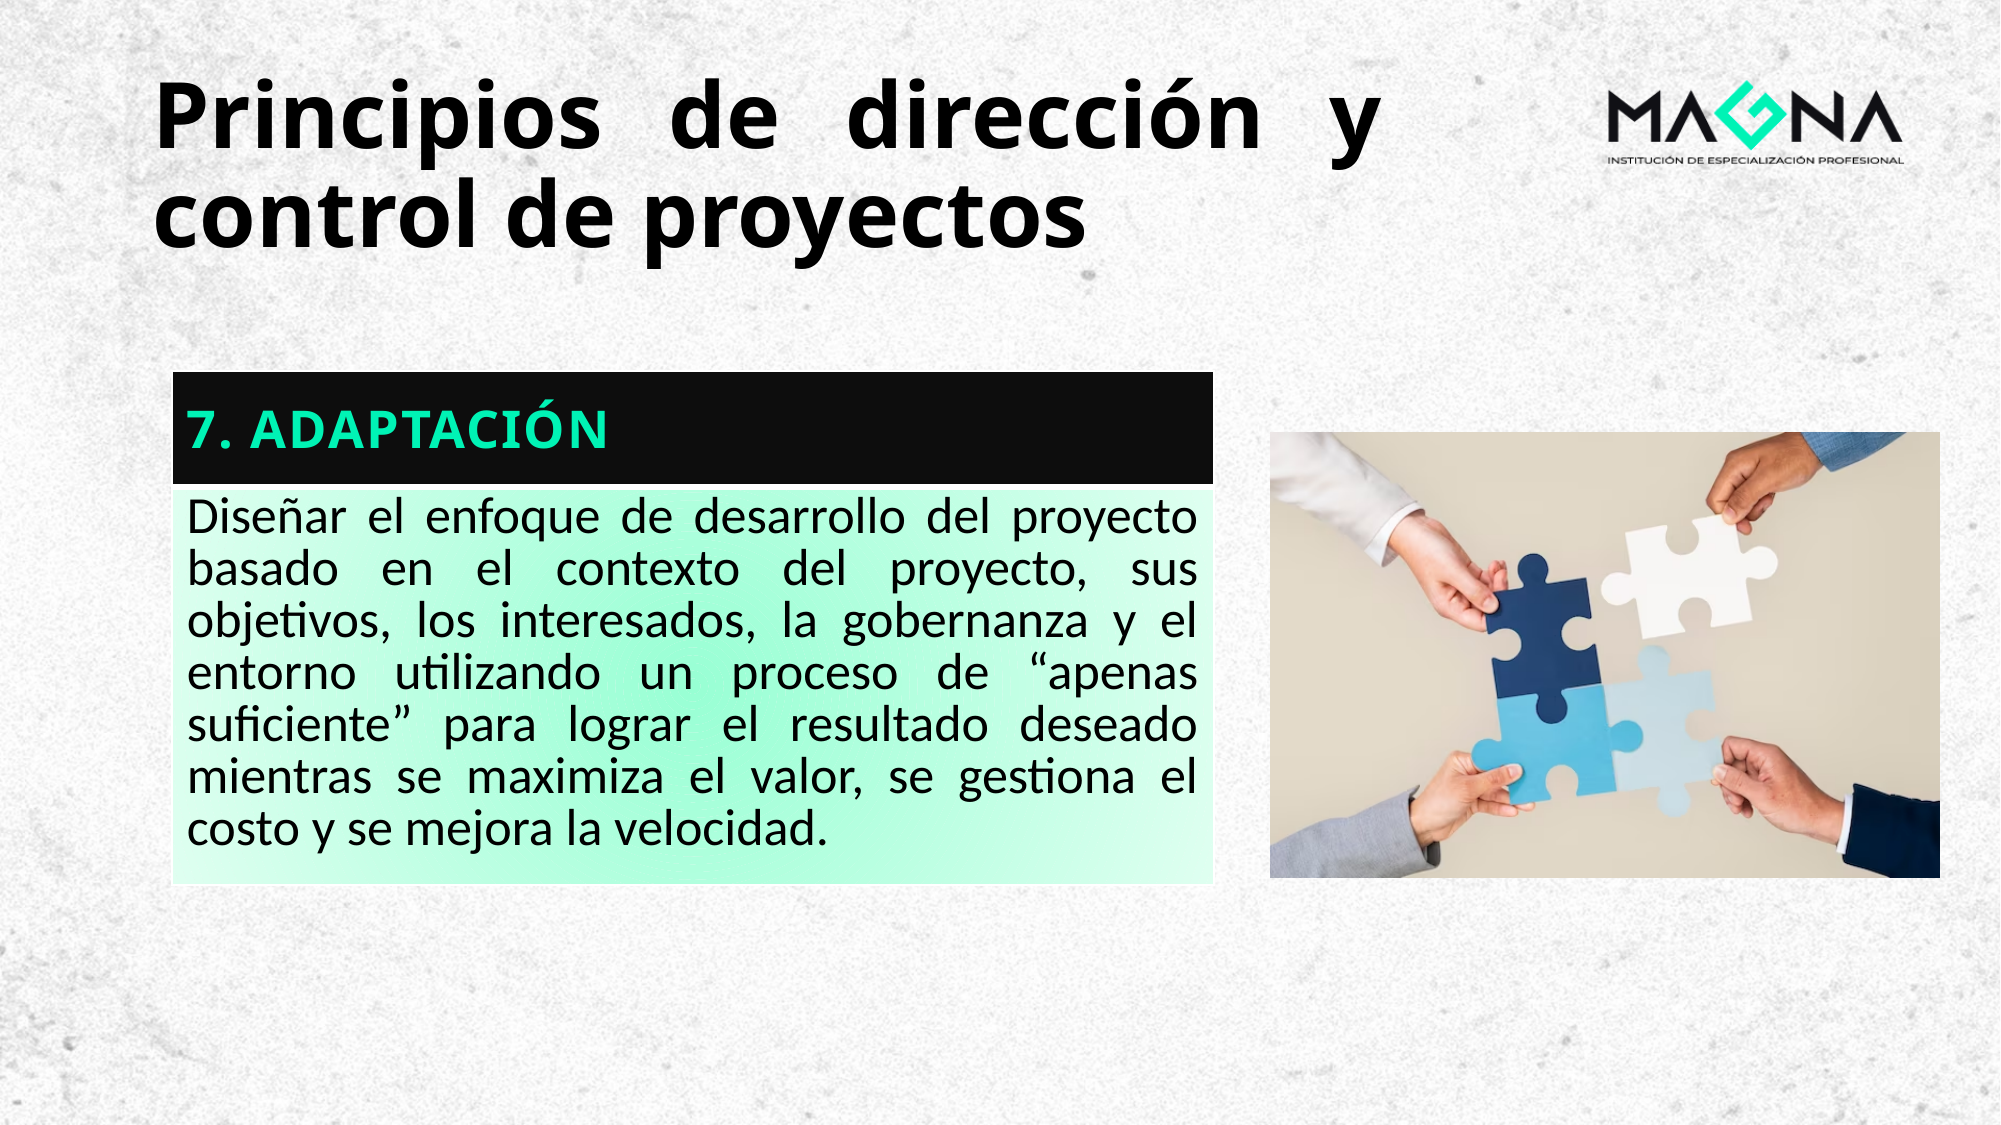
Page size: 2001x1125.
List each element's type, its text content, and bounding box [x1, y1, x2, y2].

table_cell Diseñar el enfoque de desarrollo del proyecto basado en el contexto del proyecto, sus objetivos, los interesados, la gobernanza y el entorno utilizando un proceso de “apenas suficiente” para lograr el resultado deseado mientras se maximiza el valor, se gestiona el costo y se mejora la velocidad. [173, 490, 1213, 884]
title Principios de dirección y control de proyectos [137, 59, 1399, 278]
picture [0, 0, 2001, 1125]
table_header 7. ADAPTACIÓN [173, 372, 1213, 484]
